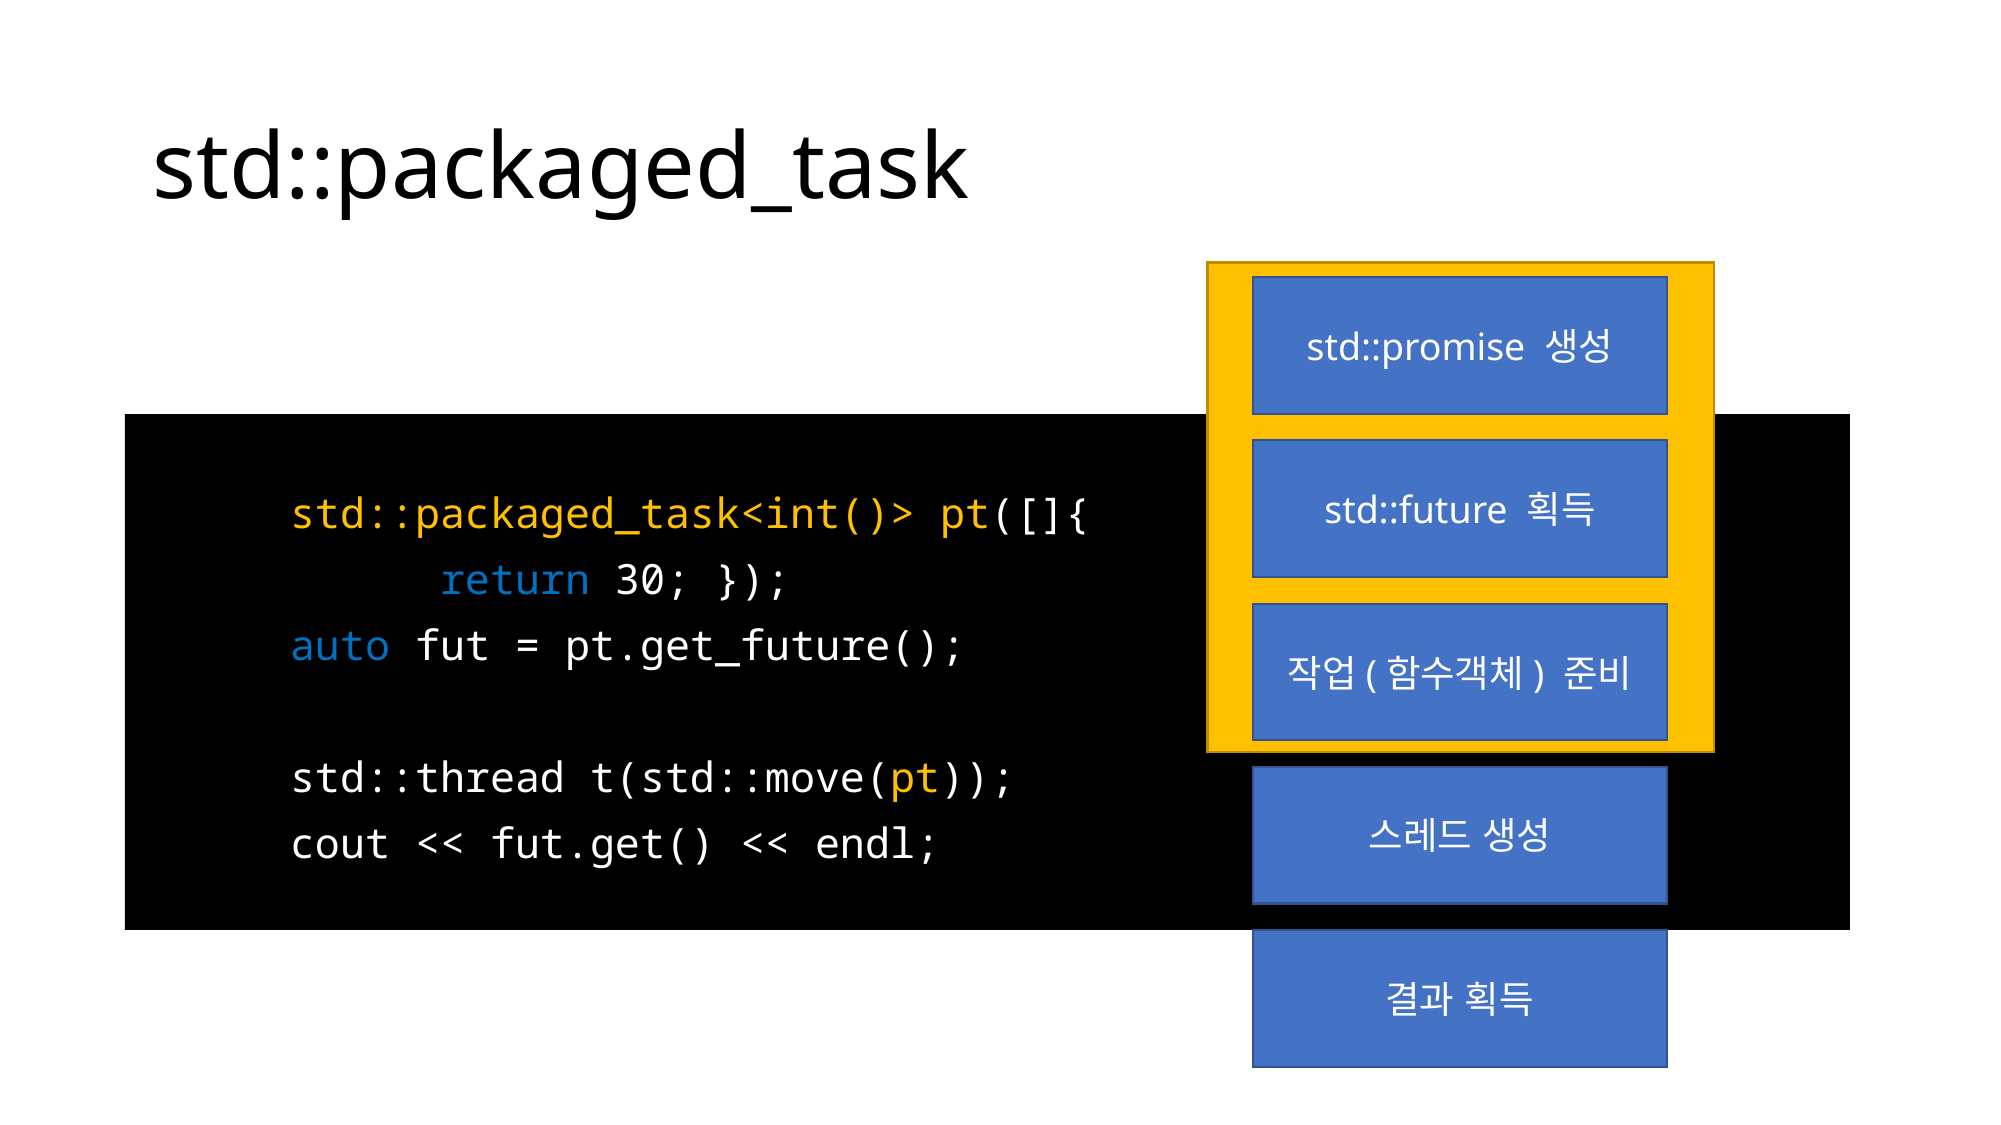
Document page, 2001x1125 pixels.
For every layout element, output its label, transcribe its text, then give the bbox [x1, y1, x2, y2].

text_box 스레드 생성 [1252, 766, 1668, 905]
text_box std::future 획득 [1252, 439, 1668, 578]
text_box std::promise 생성 [1252, 276, 1668, 415]
text_box 결과 획득 [1252, 929, 1668, 1068]
text_box [1206, 278, 1715, 753]
text_box 작업(함수객체) 준비 [1252, 603, 1668, 741]
text_box std::packaged_task<int()> pt([]{ return 30; }); auto fut = pt.get_future(); std::thread t(std::move(pt)); cout << fut.get() << endl; [124, 414, 1850, 930]
title std::packaged_task [137, 59, 1863, 278]
